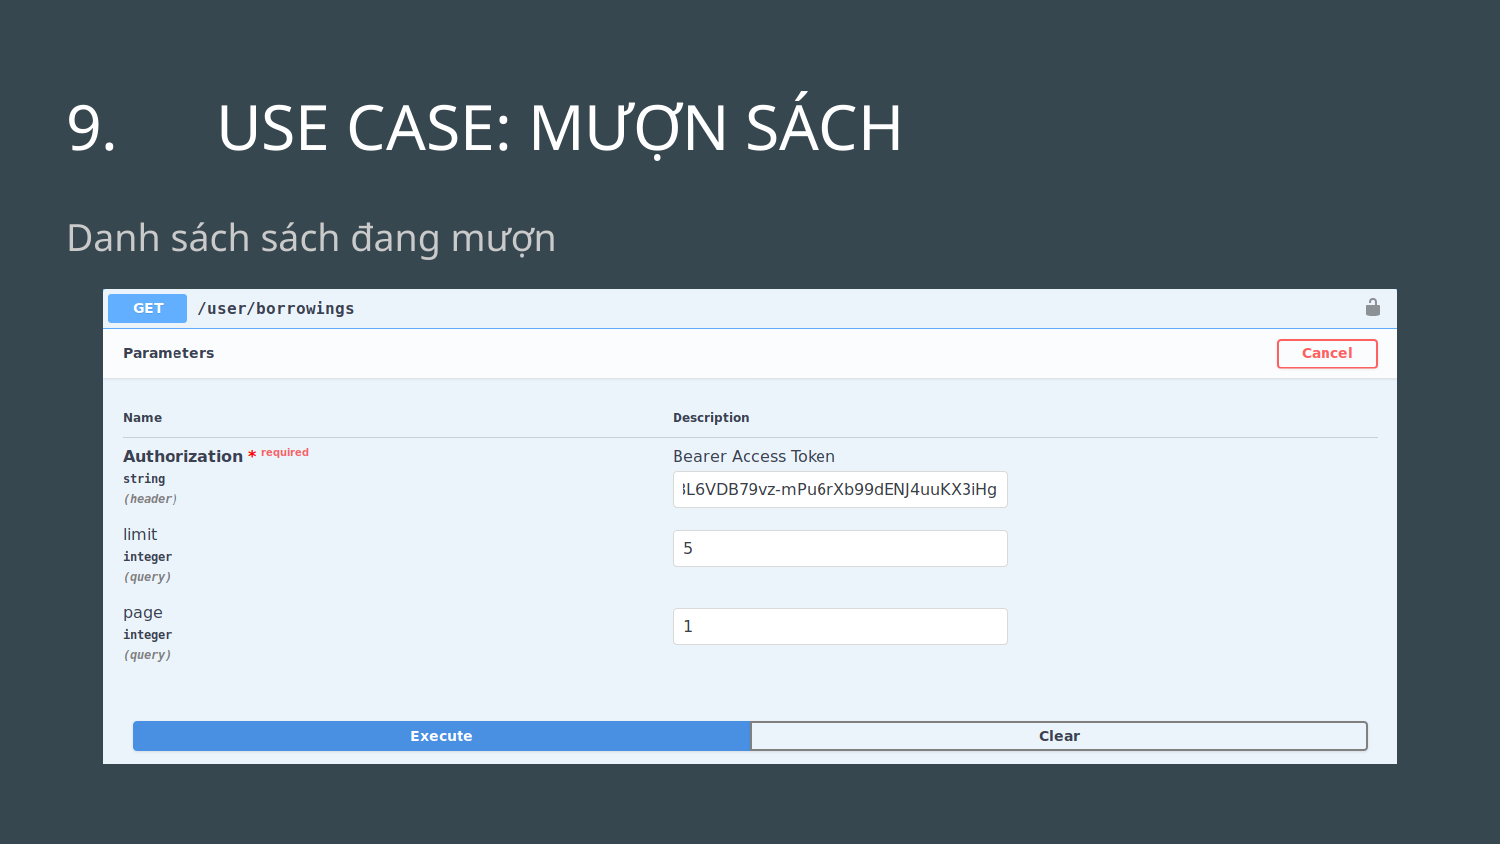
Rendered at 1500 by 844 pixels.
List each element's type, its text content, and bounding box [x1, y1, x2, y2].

picture [102, 289, 1398, 765]
title 9. USE CASE: MƯỢN SÁCH [51, 72, 1449, 167]
list Danh sách sách đang mượn [51, 192, 1449, 753]
